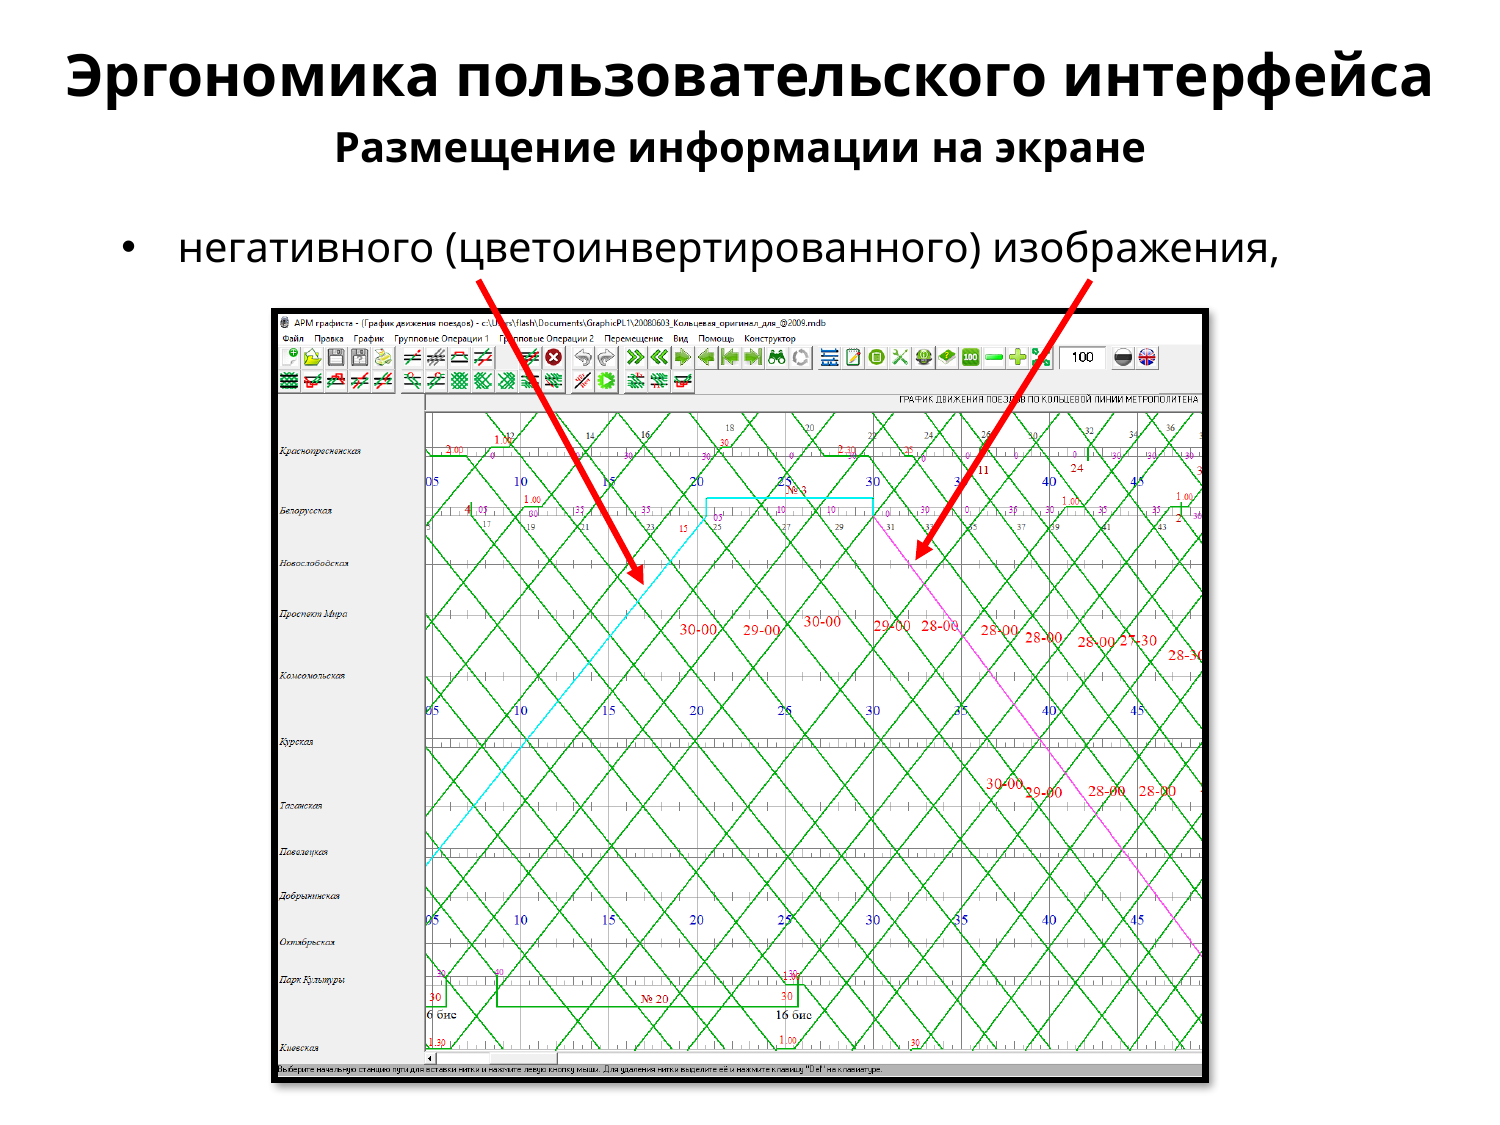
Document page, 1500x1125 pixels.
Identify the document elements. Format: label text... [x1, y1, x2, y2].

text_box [915, 279, 1091, 561]
picture [277, 314, 1203, 1077]
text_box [477, 279, 644, 586]
text_box Размещение информации на экране негативного (цветоинвертированного) изображения, [31, 113, 1450, 279]
text_box Эргономика пользовательского интерфейса [17, 30, 1483, 116]
